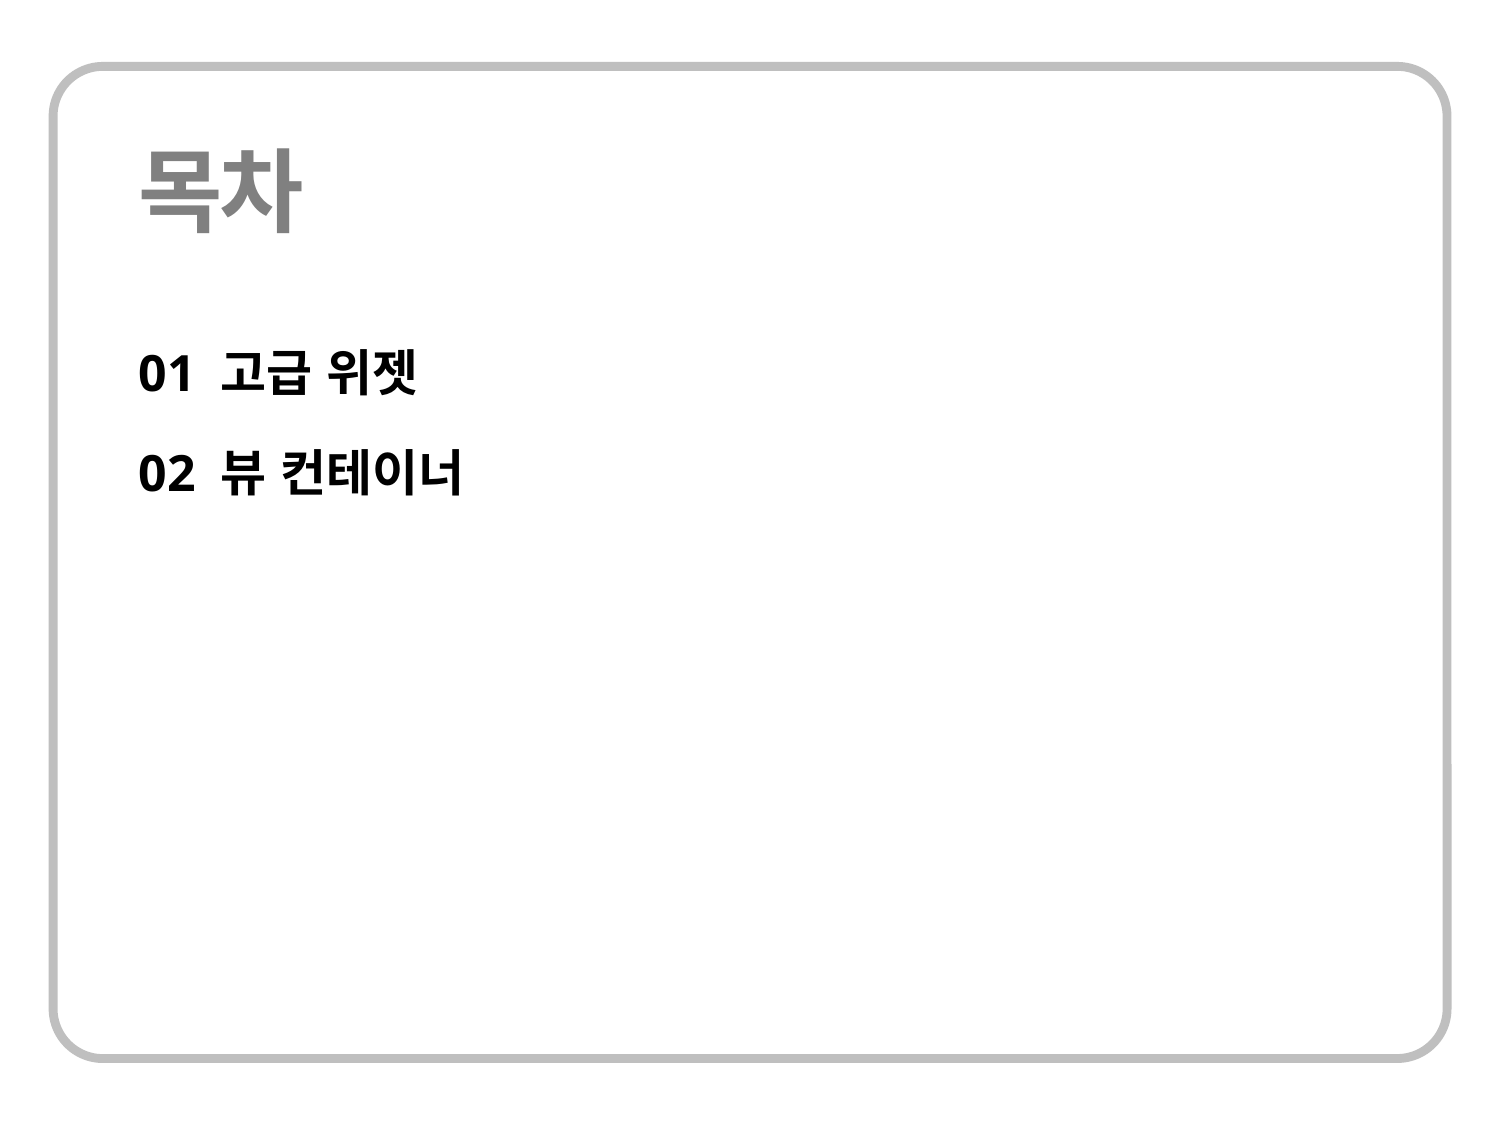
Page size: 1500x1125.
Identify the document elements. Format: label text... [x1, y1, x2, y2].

list 01 고급 위젯 02 뷰 컨테이너 [123, 303, 1374, 978]
